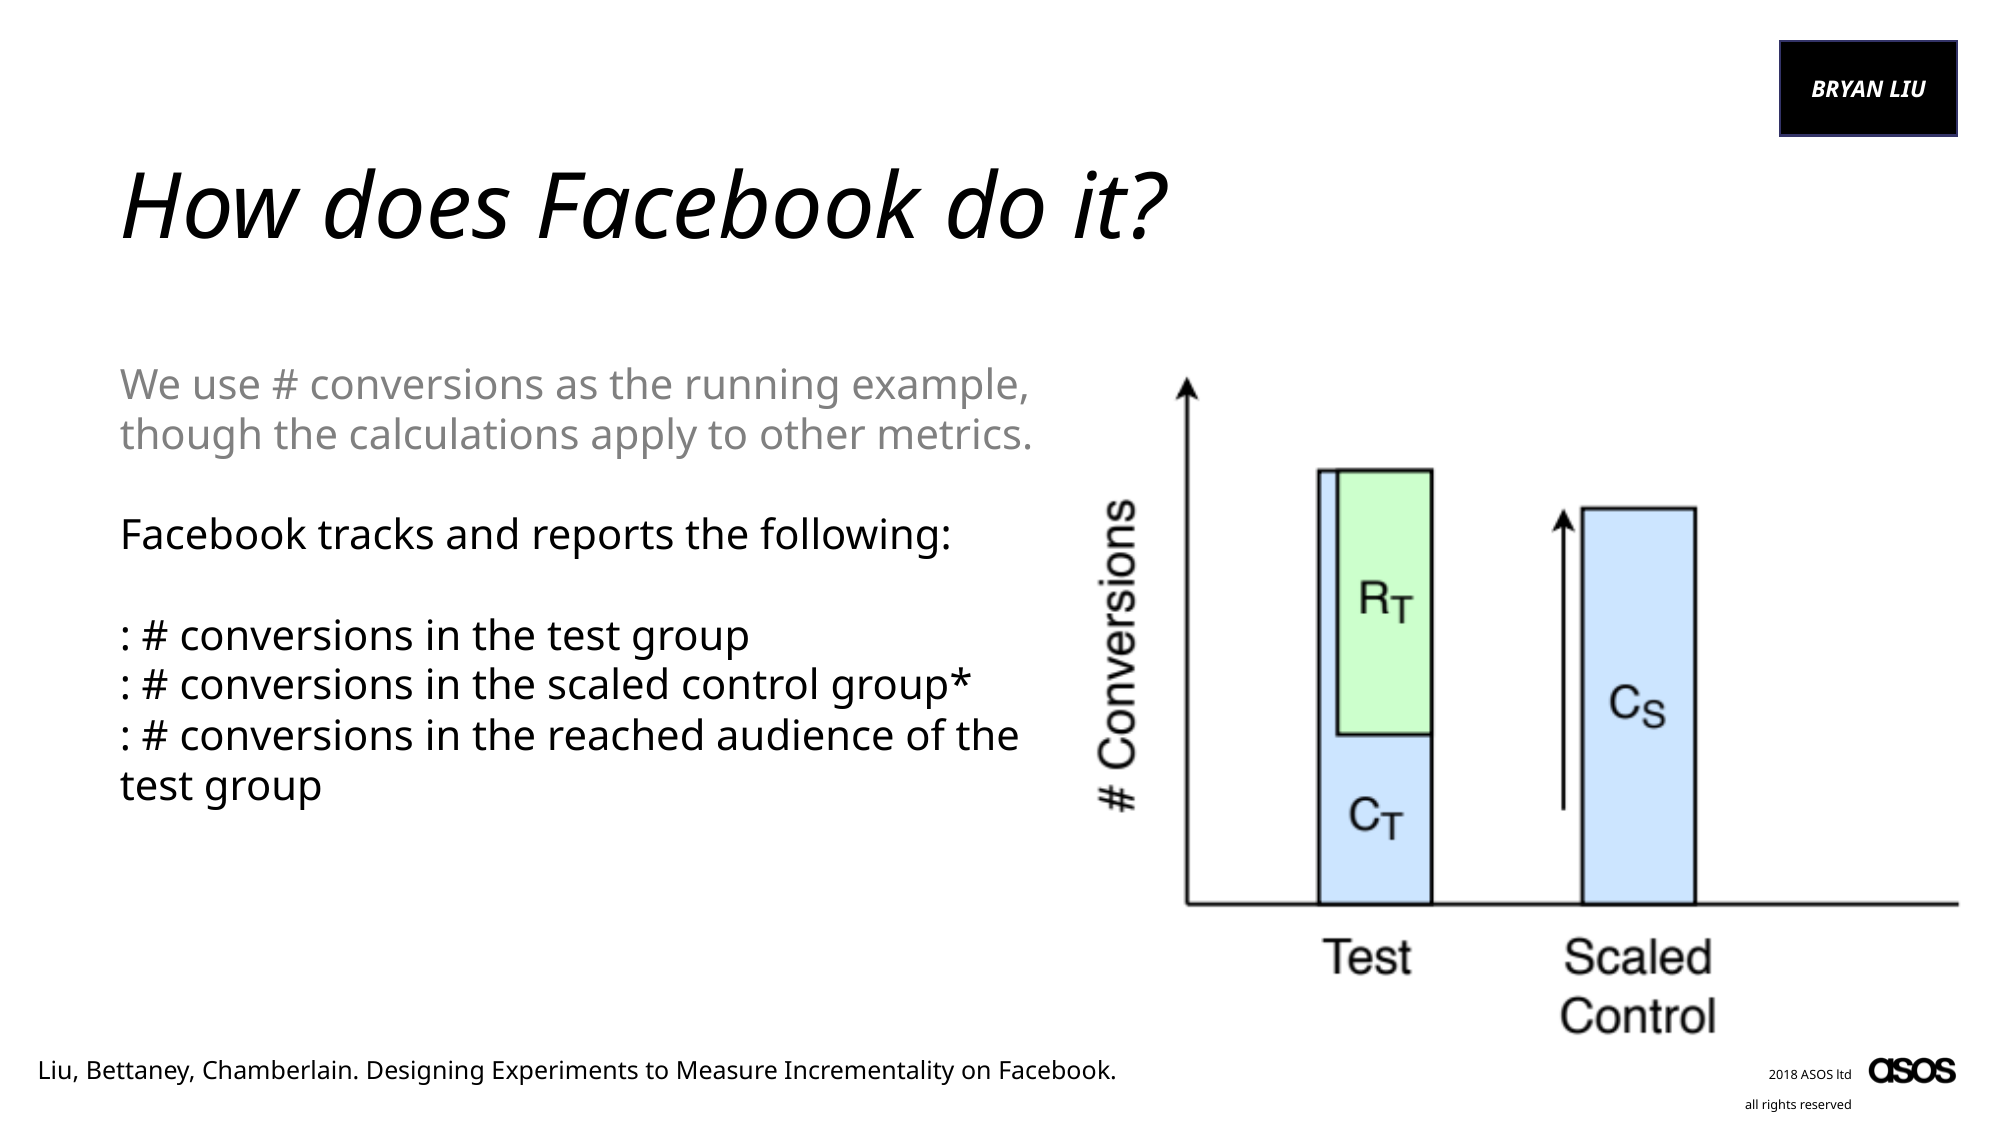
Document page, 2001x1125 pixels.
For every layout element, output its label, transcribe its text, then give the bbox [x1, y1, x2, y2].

picture [1084, 362, 1961, 1044]
title How does Facebook do it? [104, 151, 1871, 351]
picture [1868, 1057, 1957, 1085]
